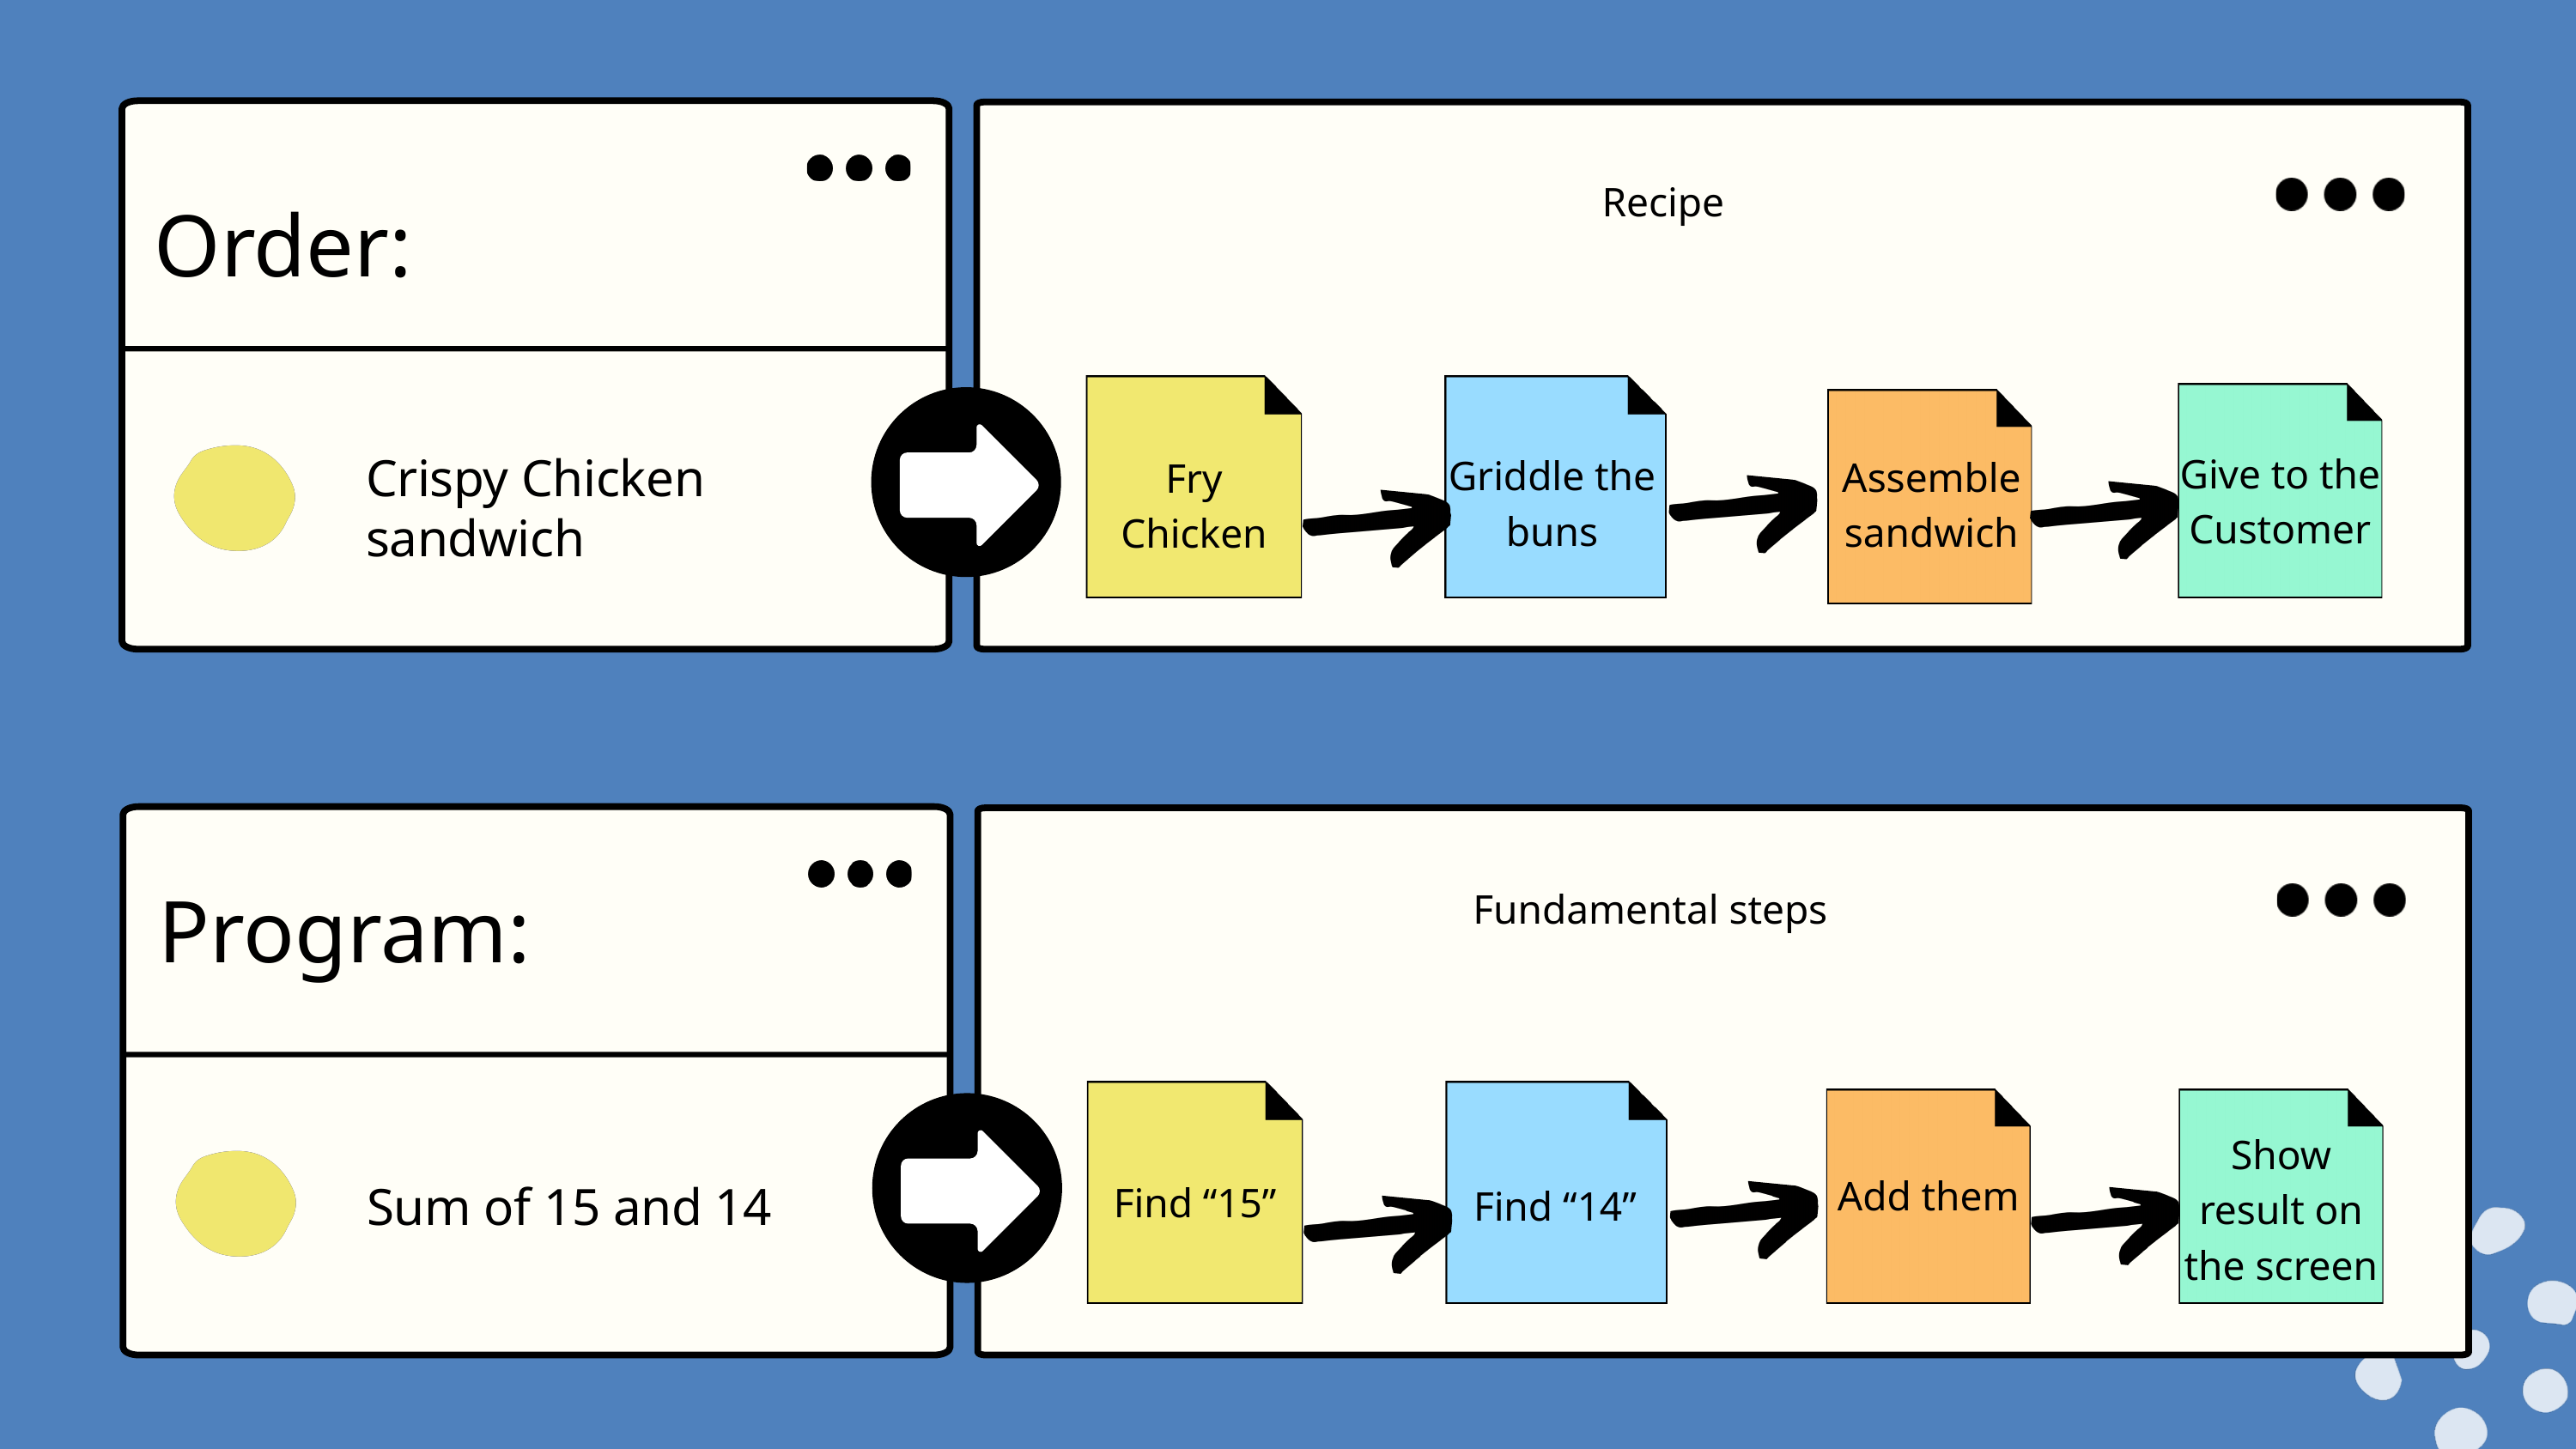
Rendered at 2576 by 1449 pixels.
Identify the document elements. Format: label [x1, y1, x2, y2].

text_box [976, 101, 2469, 650]
text_box [977, 807, 2470, 1355]
text_box [872, 1093, 1063, 1283]
text_box [871, 386, 1061, 578]
text_box [121, 100, 950, 650]
text_box [900, 1125, 1043, 1257]
text_box [2341, 1204, 2576, 1449]
text_box [899, 419, 1042, 551]
text_box [122, 806, 951, 1355]
